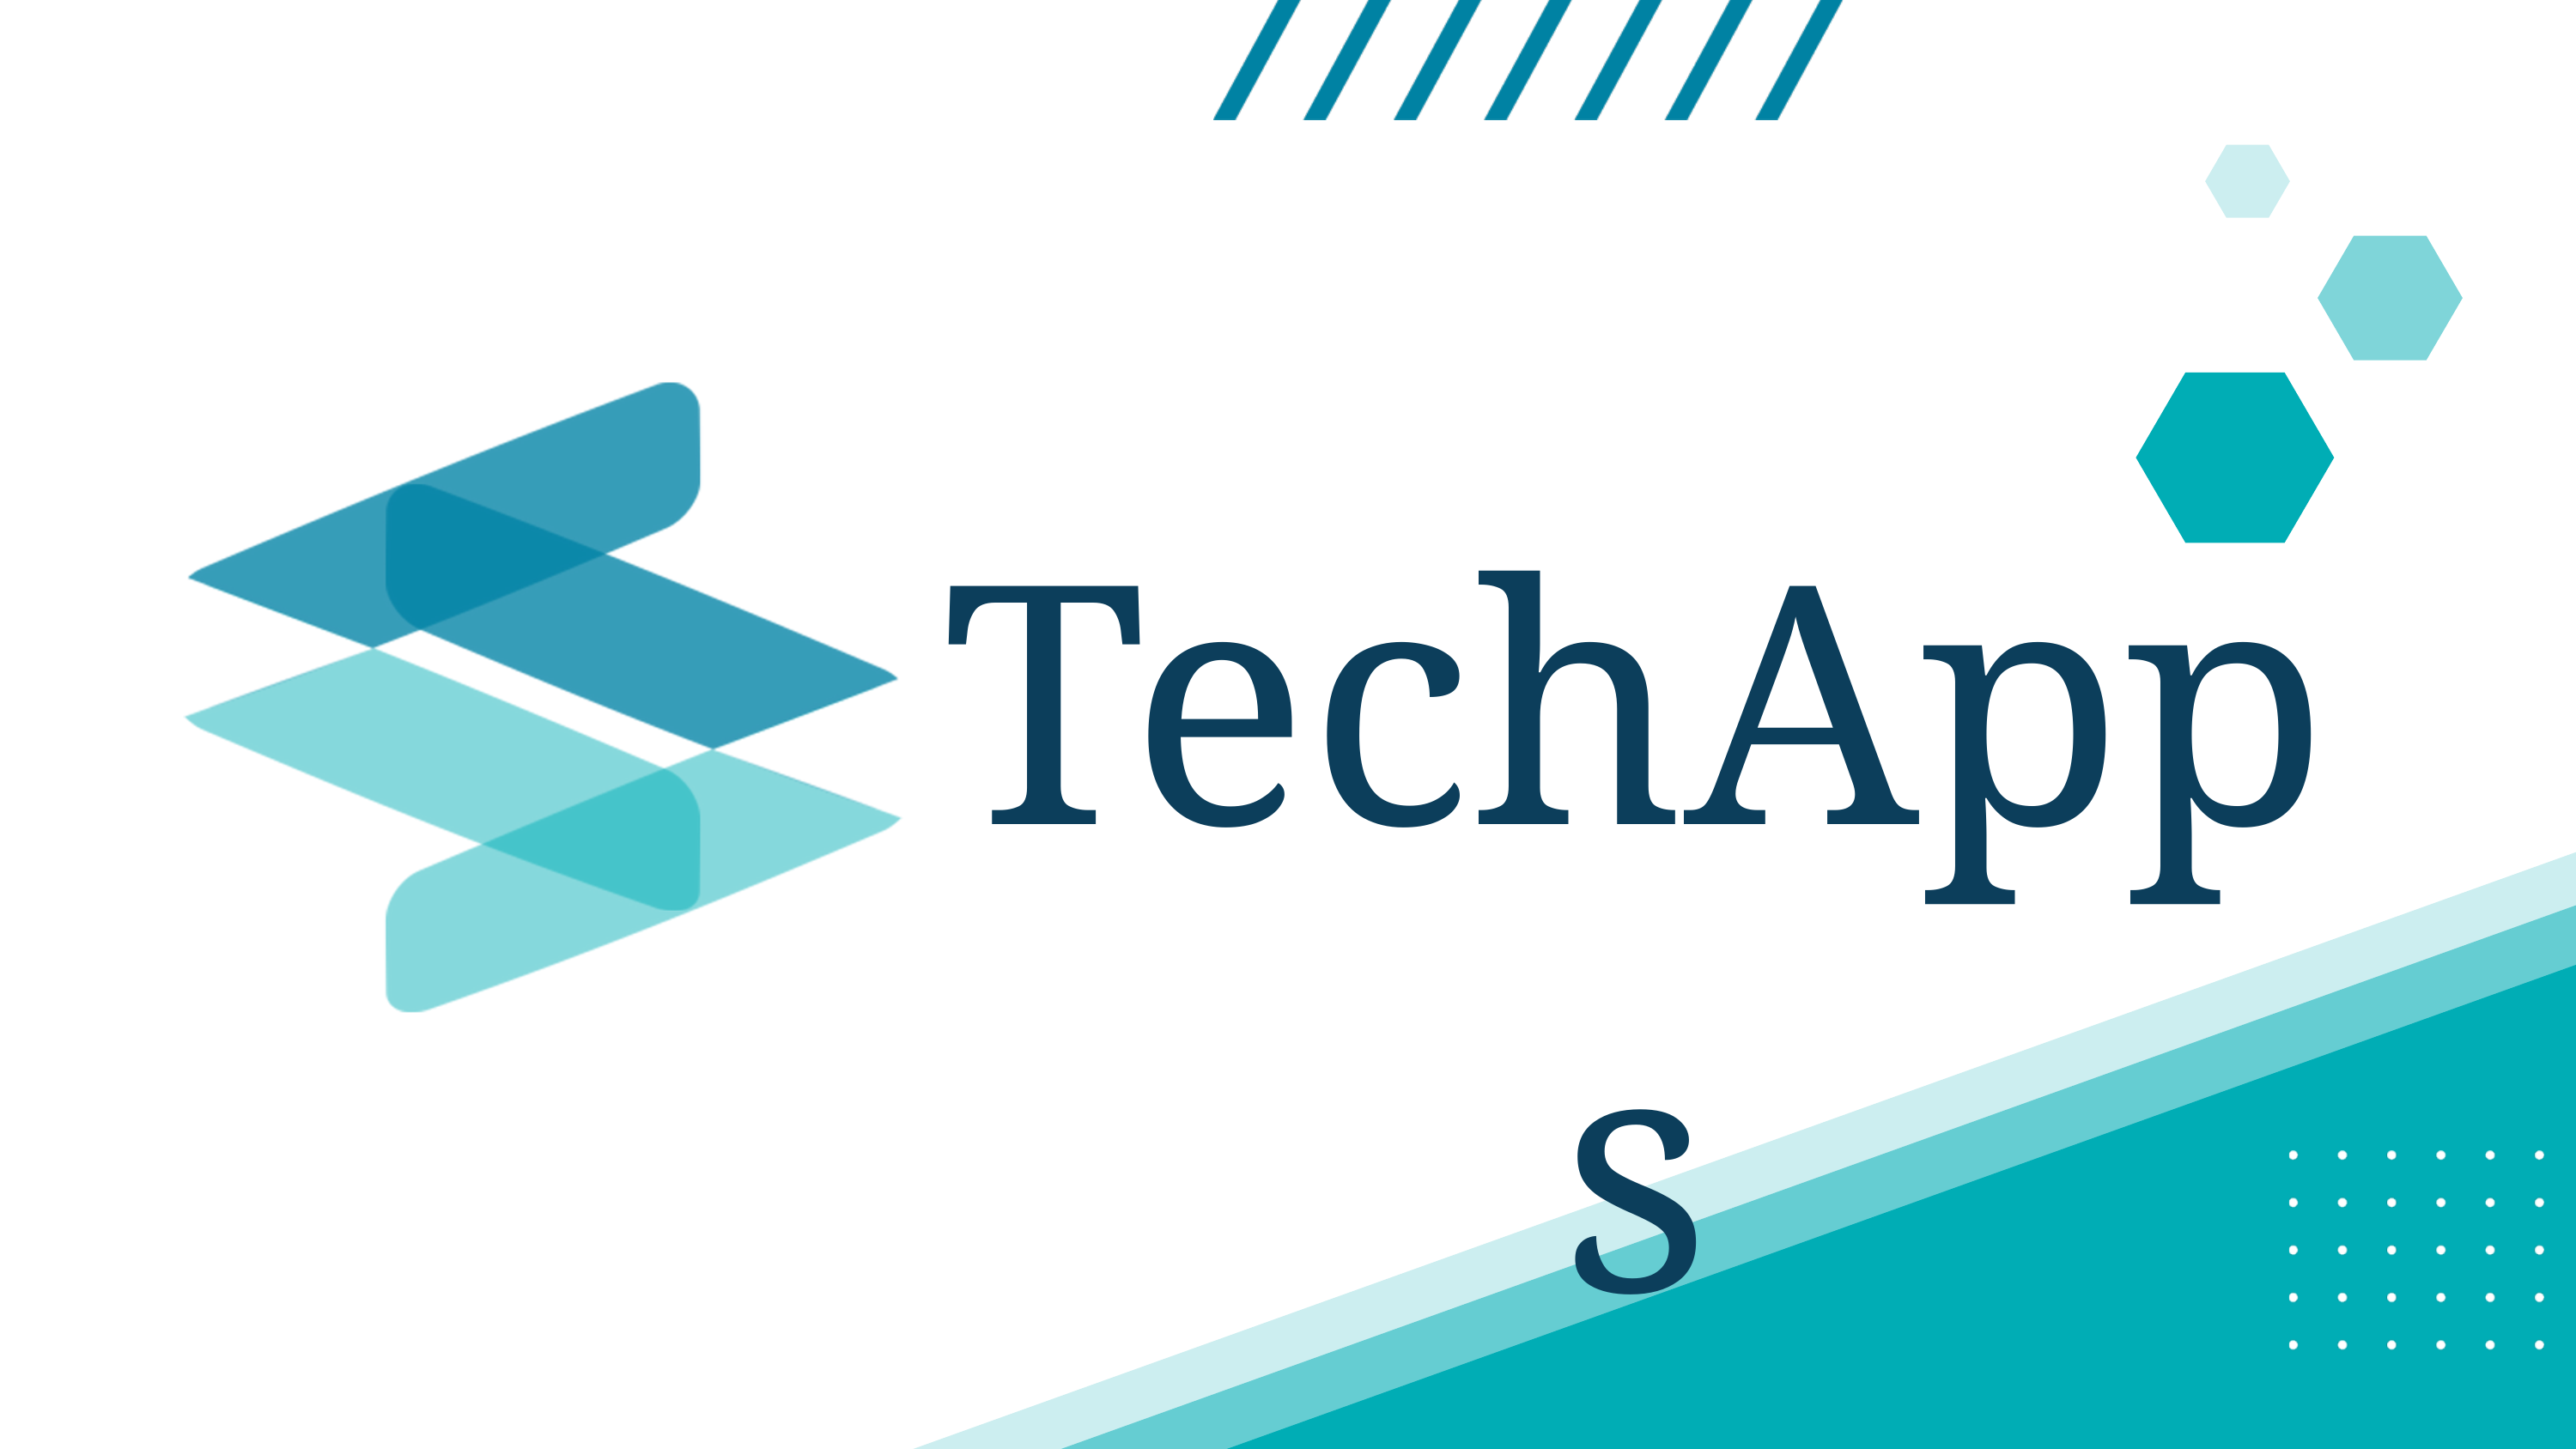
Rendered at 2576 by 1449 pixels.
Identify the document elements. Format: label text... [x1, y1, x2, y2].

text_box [101, 315, 985, 1080]
text_box TechApps [988, 424, 2391, 738]
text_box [2317, 235, 2464, 361]
text_box [1212, 0, 1844, 121]
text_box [719, 741, 2576, 1449]
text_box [2204, 144, 2291, 218]
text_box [2136, 372, 2335, 543]
